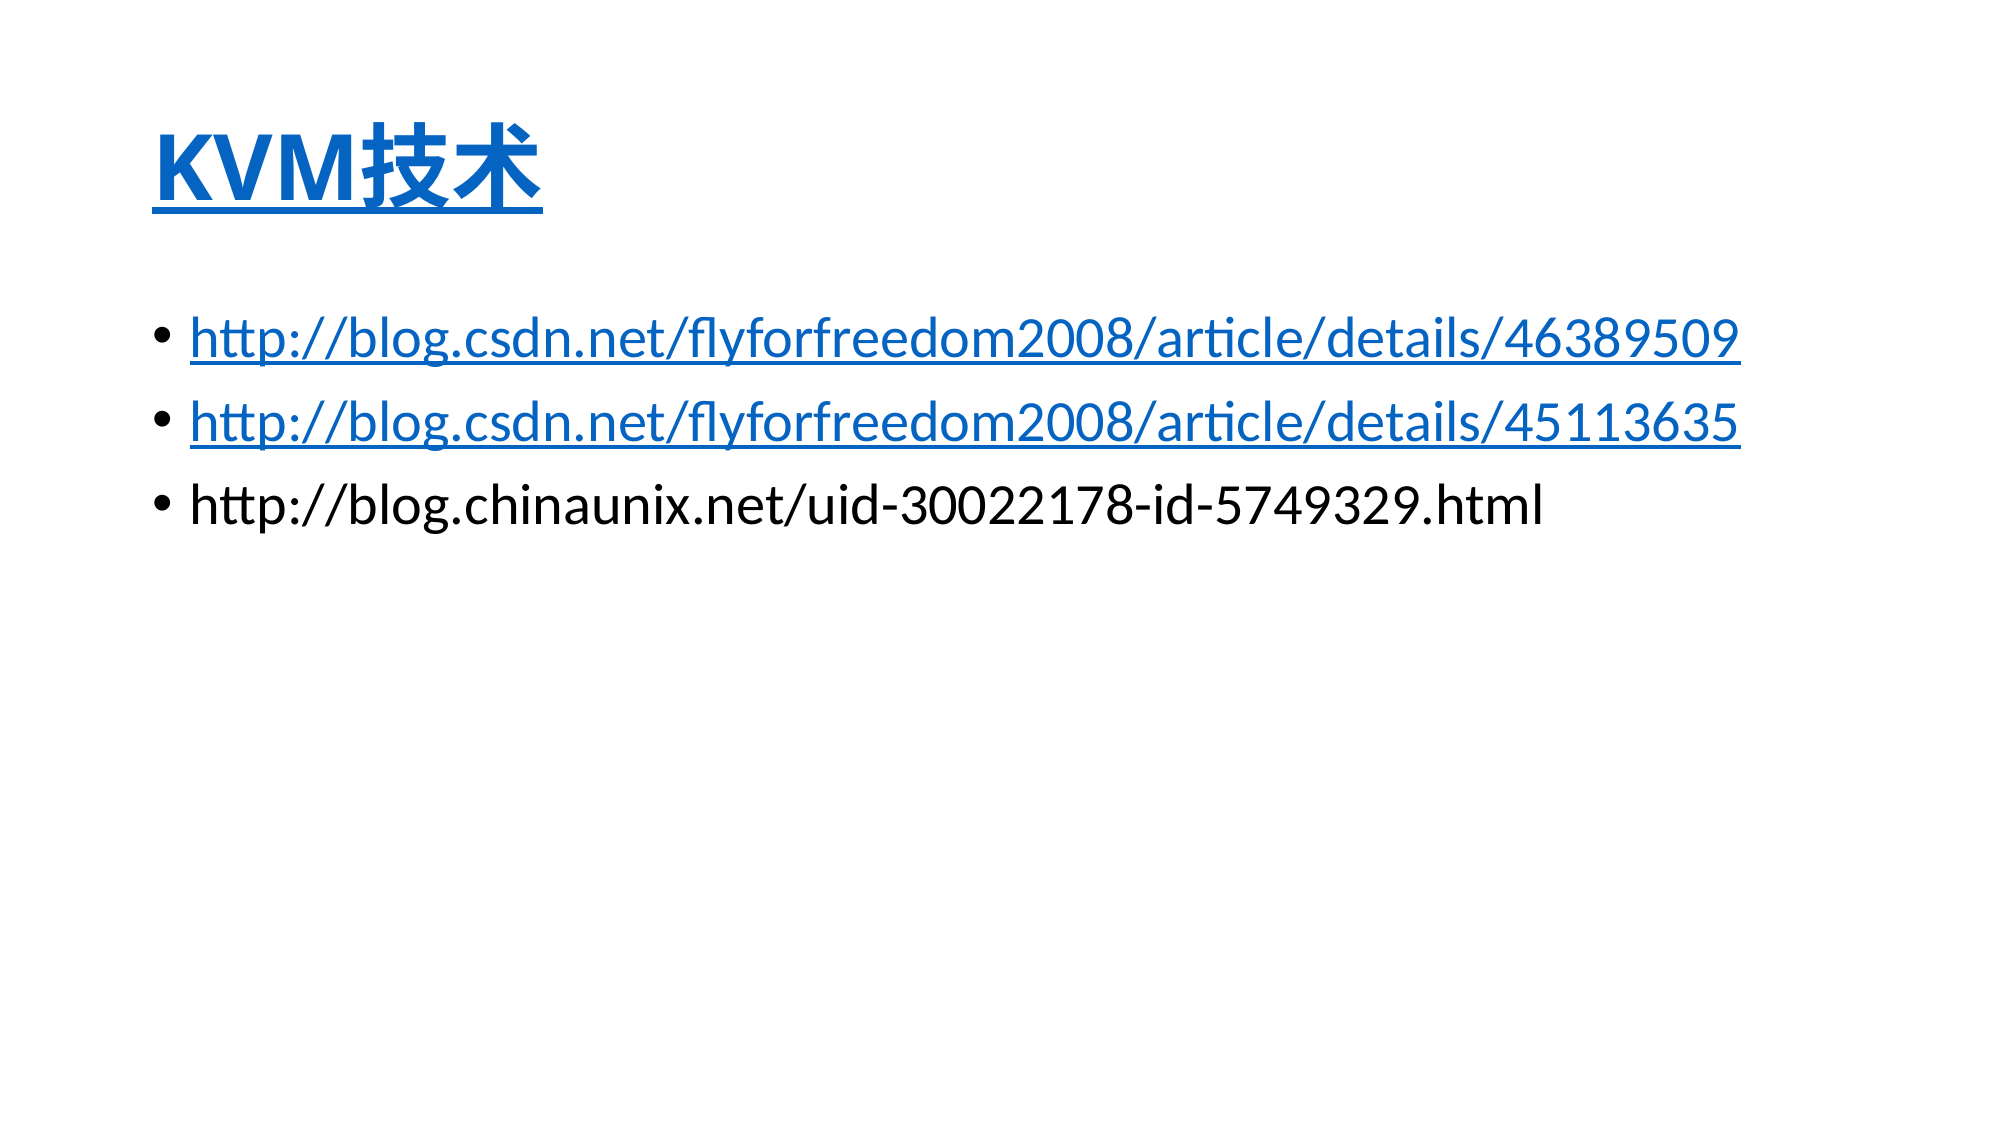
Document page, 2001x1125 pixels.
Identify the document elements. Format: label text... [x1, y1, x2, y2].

title KVM技术 [137, 59, 1863, 278]
list http://blog.csdn.net/flyforfreedom2008/article/details/46389509 http://blog.csdn.net/flyforfreedom2008/article/details/45113635 http://blog.chinaunix.net/uid-30022178-id-5749329.html [137, 299, 1863, 1014]
